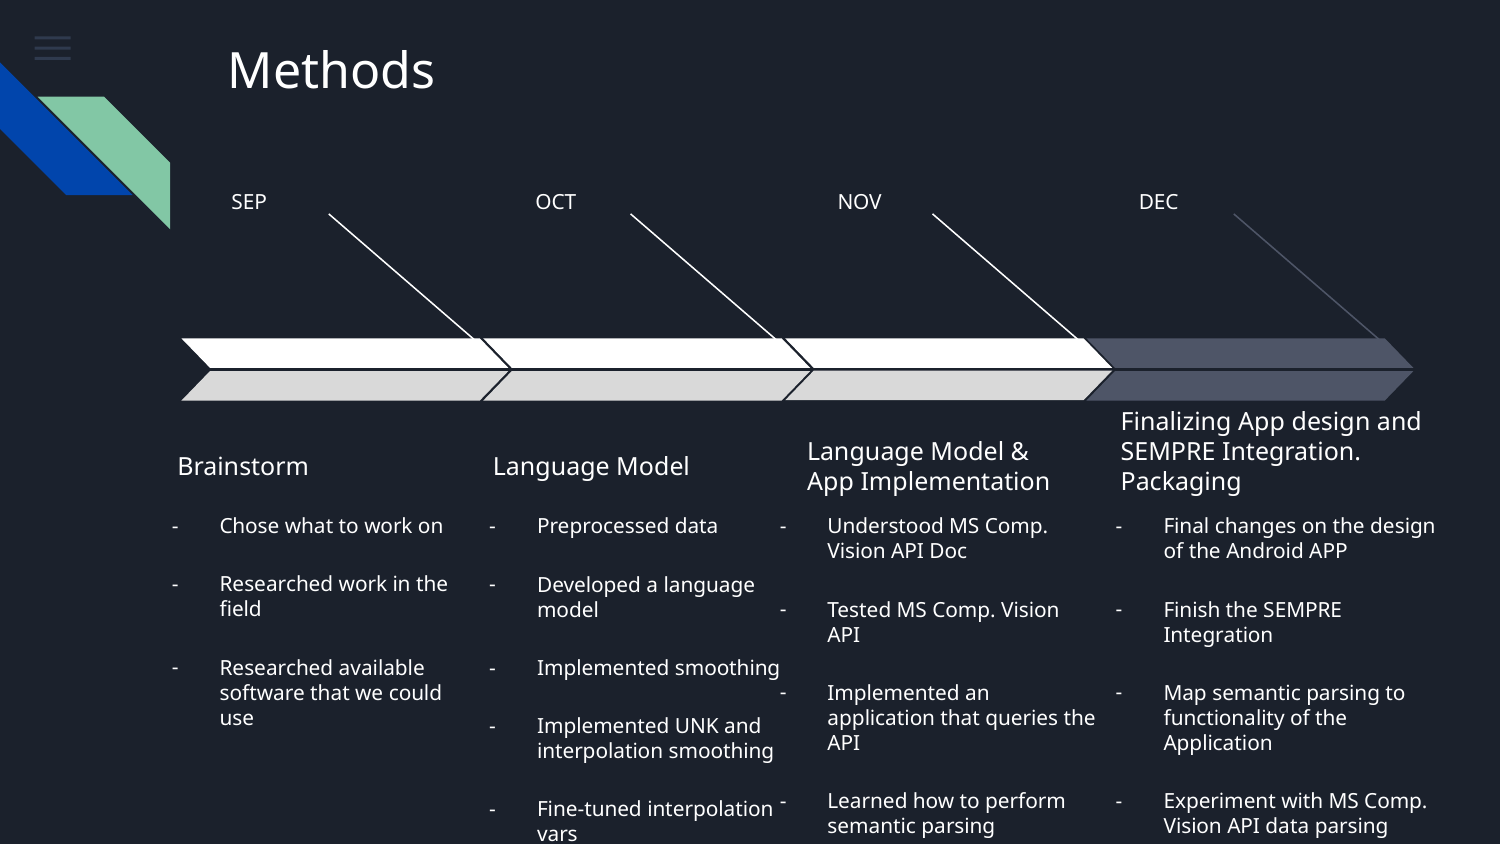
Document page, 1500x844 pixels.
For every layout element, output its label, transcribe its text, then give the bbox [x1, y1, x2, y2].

text_box [510, 338, 625, 368]
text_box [328, 213, 506, 367]
text_box Preprocessed data Developed a language model Implemented smoothing Implemented UNK and interpolation smoothing Fine-tuned interpolation vars Performed intrinsic testing [446, 497, 737, 652]
text_box NOV [822, 173, 971, 223]
text_box [181, 371, 505, 401]
text_box [181, 338, 323, 368]
text_box [785, 370, 1107, 401]
text_box Language Model & App Implementation [791, 417, 1105, 497]
text_box Chose what to work on Researched work in the field Researched available software that we could use [129, 497, 446, 652]
text_box [1114, 338, 1228, 368]
text_box Language Model [477, 402, 792, 496]
text_box Finalizing App design and SEMPRE Integration. Packaging [1105, 417, 1455, 497]
text_box DEC [1123, 173, 1273, 223]
title Methods [212, 23, 1368, 174]
text_box [812, 338, 927, 368]
text_box Understood MS Comp. Vision API Doc Tested MS Comp. Vision API Implemented an application that queries the API Learned how to perform semantic parsing Embedded SEMPRE Performed initial SEMPRE tests [737, 497, 1073, 652]
text_box [483, 371, 807, 401]
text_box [1233, 213, 1411, 367]
text_box Final changes on the design of the Android APP Finish the SEMPRE Integration Map semantic parsing to functionality of the Application Experiment with MS Comp. Vision API data parsing Package [1073, 497, 1467, 652]
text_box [630, 213, 808, 367]
text_box OCT [520, 173, 669, 223]
text_box [1086, 371, 1410, 401]
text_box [932, 213, 1110, 367]
text_box Brainstorm [162, 402, 477, 496]
text_box SEP [216, 173, 365, 223]
